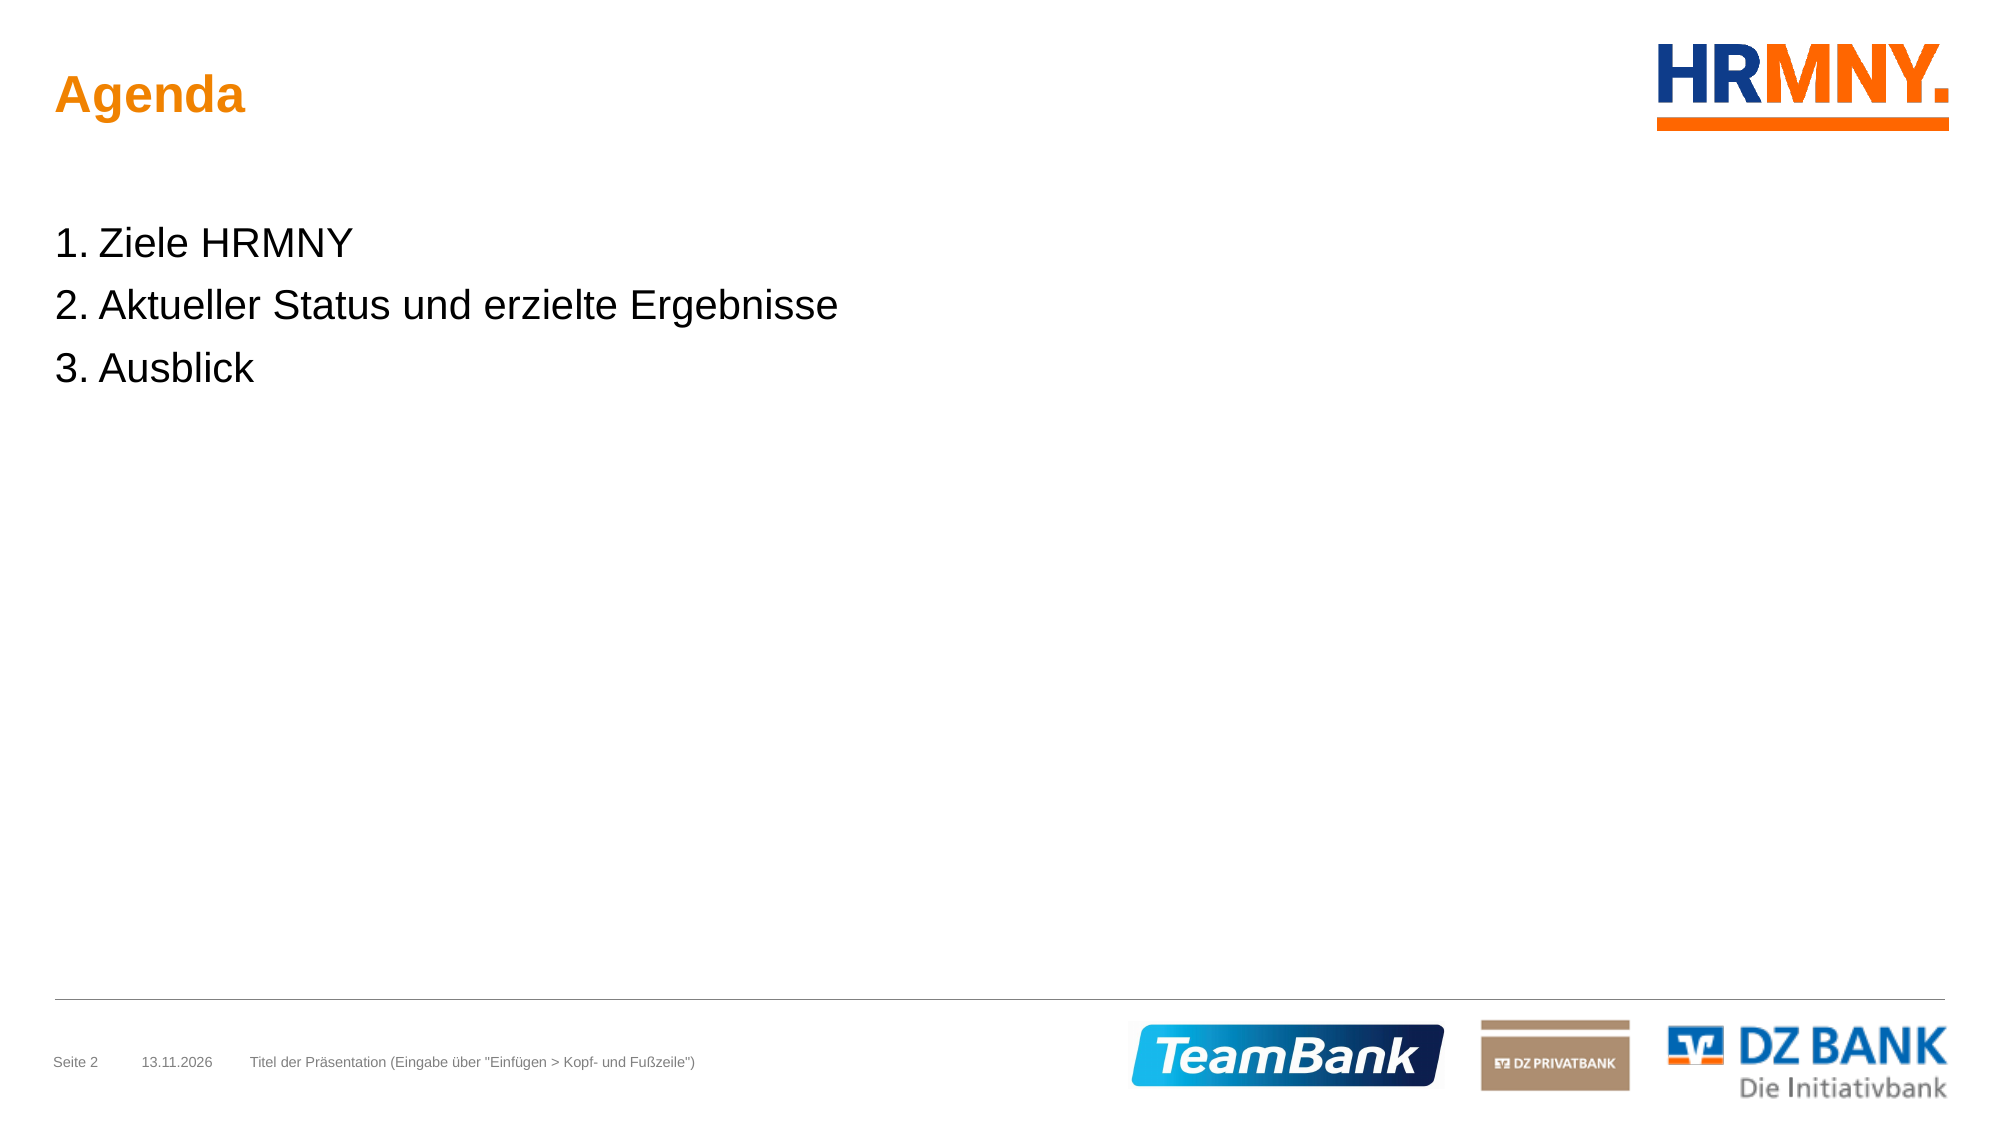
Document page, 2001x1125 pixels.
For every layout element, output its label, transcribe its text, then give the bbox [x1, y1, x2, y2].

footer Titel der Präsentation (Eingabe über "Einfügen > Kopf- und Fußzeile") [249, 1050, 989, 1074]
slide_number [141, 1050, 233, 1074]
picture [1657, 42, 1949, 131]
picture [1128, 1021, 1445, 1089]
slide_number Seite 2 [53, 1050, 136, 1074]
title Agenda [54, 60, 1945, 214]
list Ziele HRMNY Aktueller Status und erzielte Ergebnisse Ausblick [54, 215, 1945, 988]
picture [1472, 1011, 1639, 1100]
